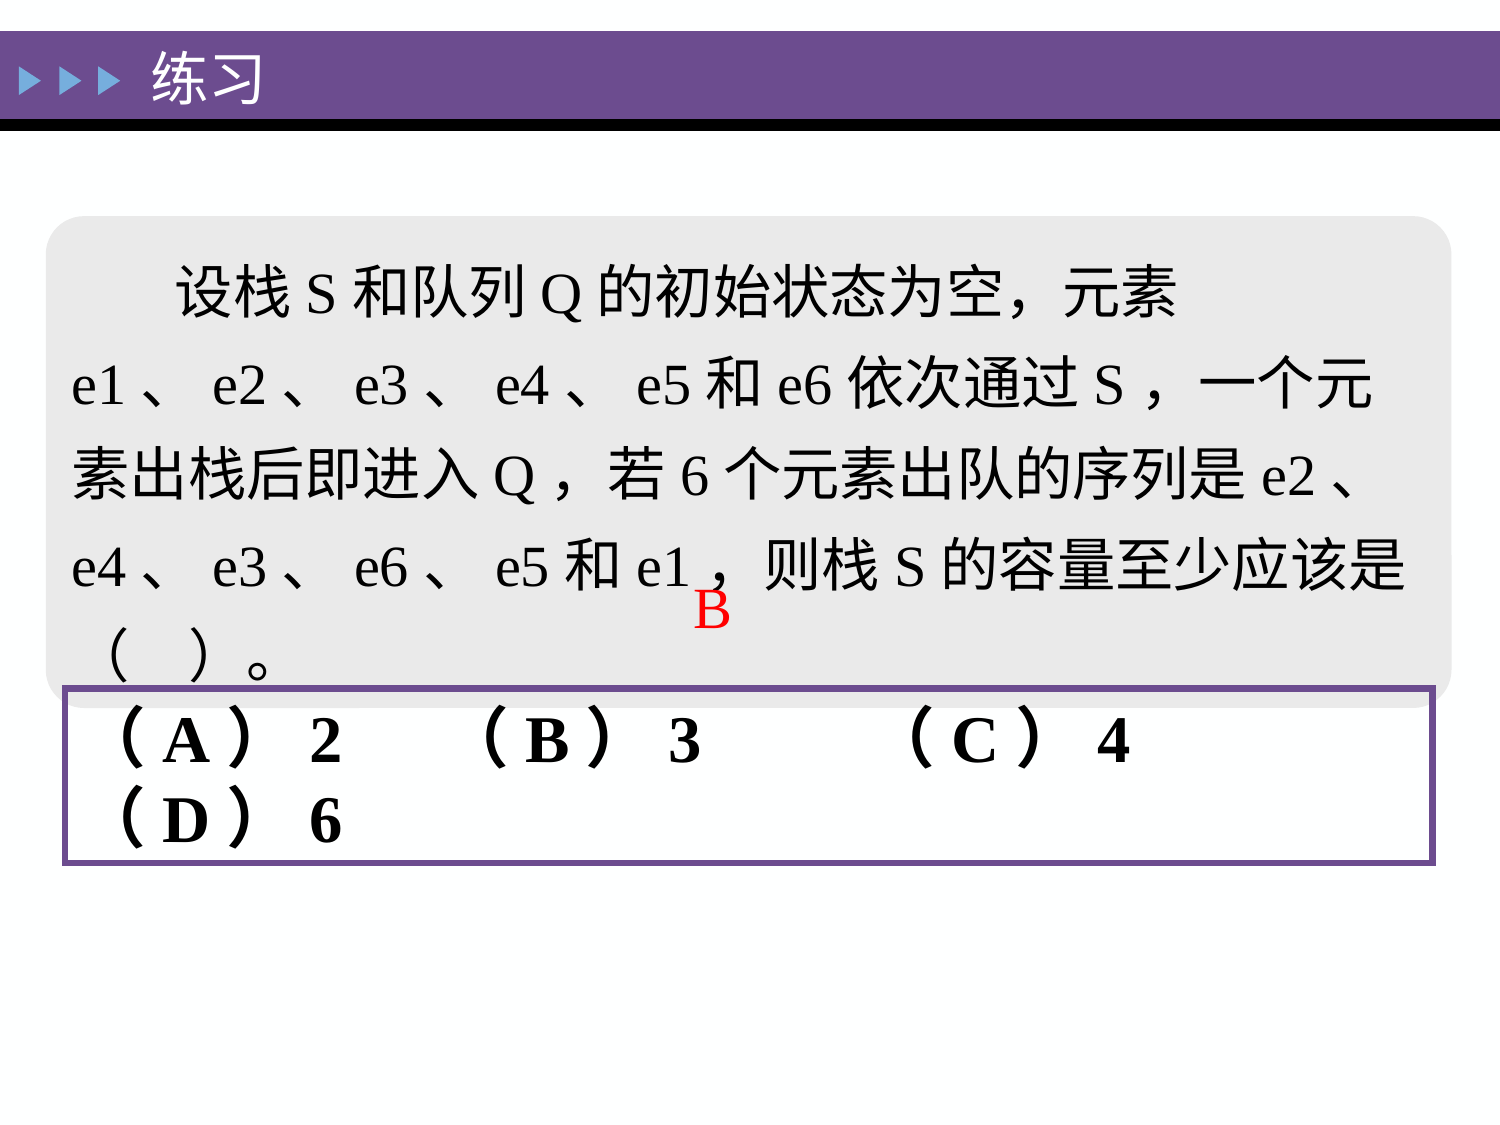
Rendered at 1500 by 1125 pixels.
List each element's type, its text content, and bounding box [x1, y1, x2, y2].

text_box （A）2 （B）3 （C）4 （D）6 [64, 688, 1433, 864]
text_box B [679, 563, 774, 648]
text_box 练习 [135, 21, 520, 134]
text_box 设栈S和队列Q的初始状态为空，元素e1、e2、e3、e4、e5和e6依次通过S，一个元素出栈后即进入Q，若6个元素出队的序列是e2、e4、e3、e6、e5和e1，则栈S的容量至少应该是（ ）。 [45, 216, 1452, 703]
